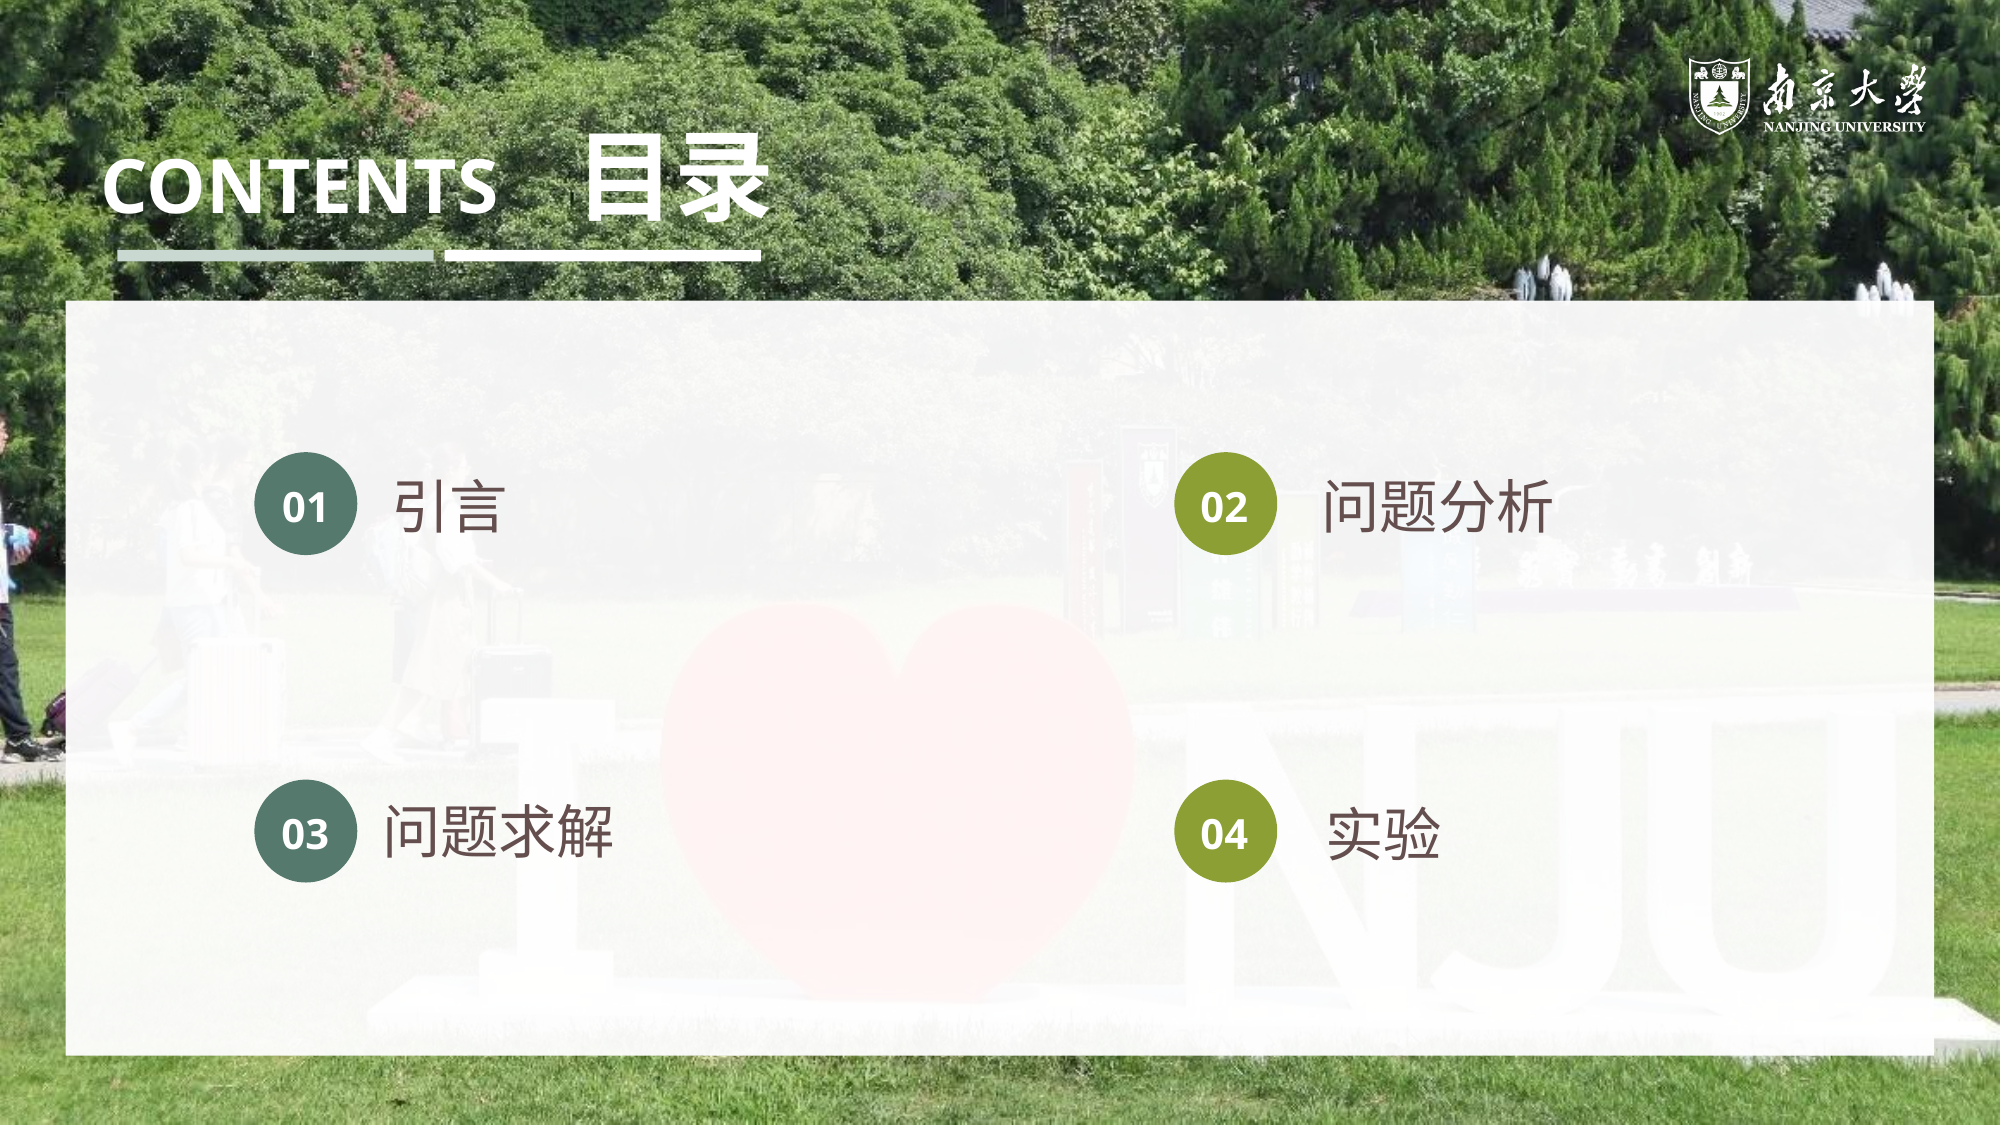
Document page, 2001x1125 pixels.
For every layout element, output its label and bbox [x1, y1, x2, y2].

picture [0, 0, 2000, 1125]
text_box [117, 249, 761, 262]
